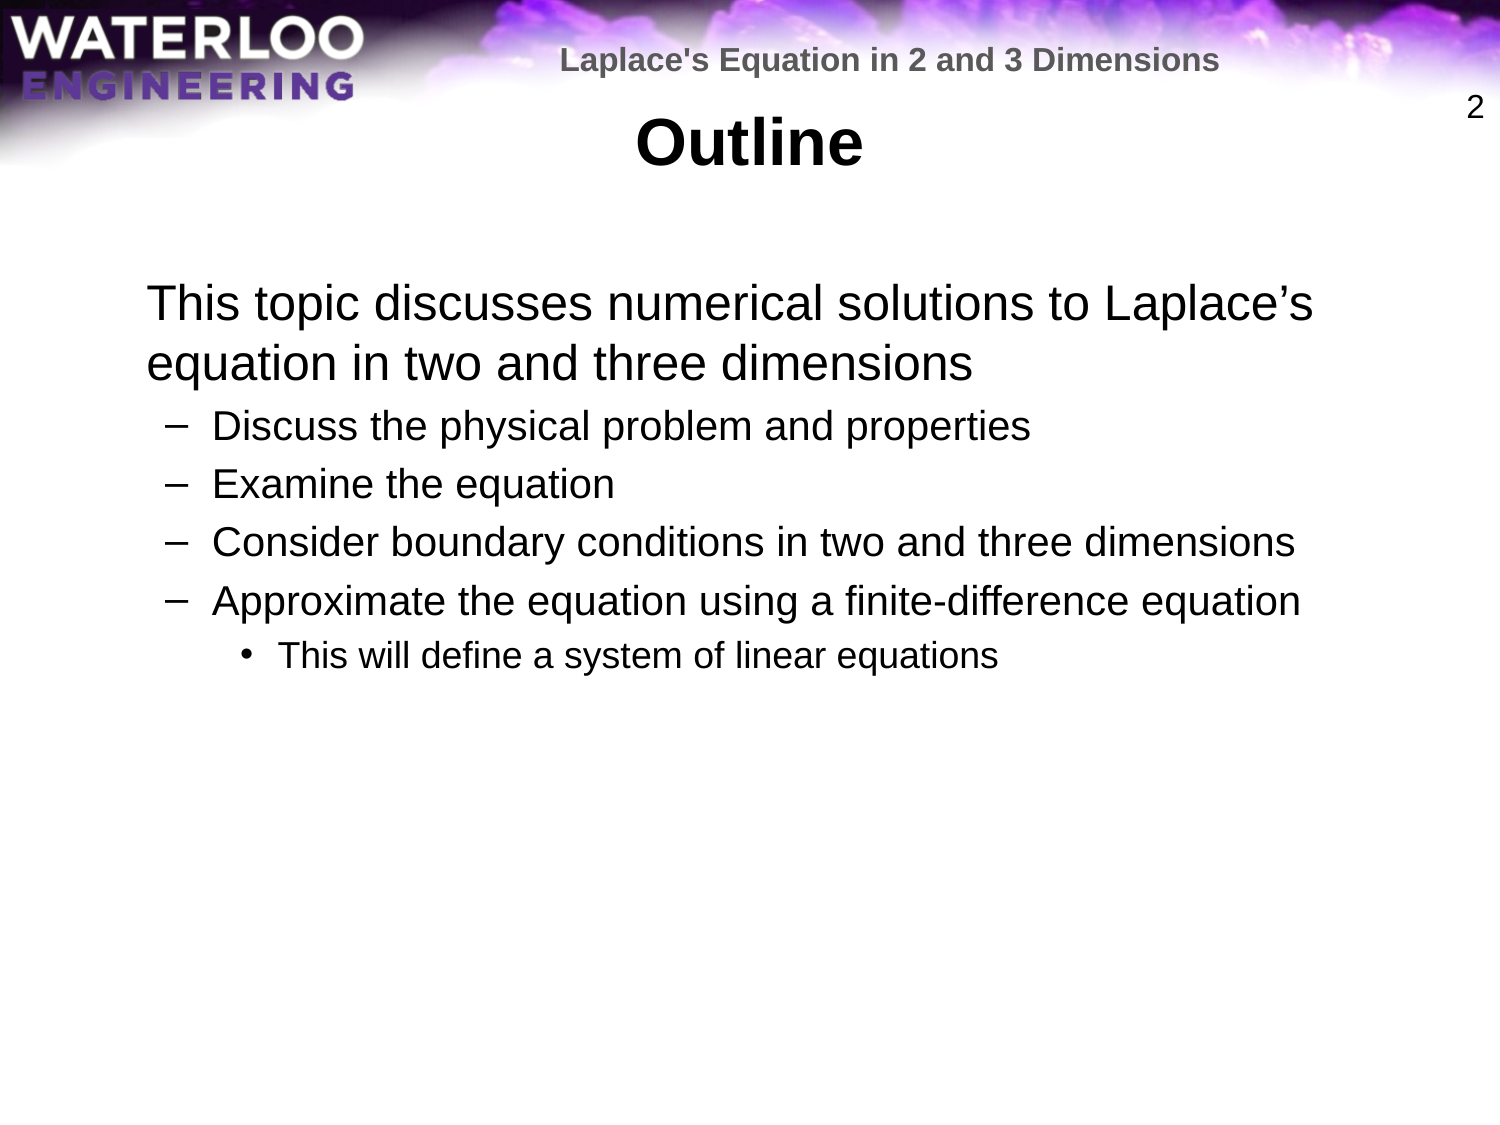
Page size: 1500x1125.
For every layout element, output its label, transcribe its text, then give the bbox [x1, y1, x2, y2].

picture [0, 0, 1500, 1125]
footer Laplace's Equation in 2 and 3 Dimensions [535, 31, 1236, 74]
slide_number 2 [1371, 73, 1500, 134]
title Outline [74, 44, 1426, 233]
list This topic discusses numerical solutions to Laplace’s equation in two and three dimensions Discuss the physical problem and properties Examine the equation Consider boundary conditions in two and three dimensions Approximate the equation using a finite-difference equation This will define a system of linear equations [74, 262, 1426, 1020]
